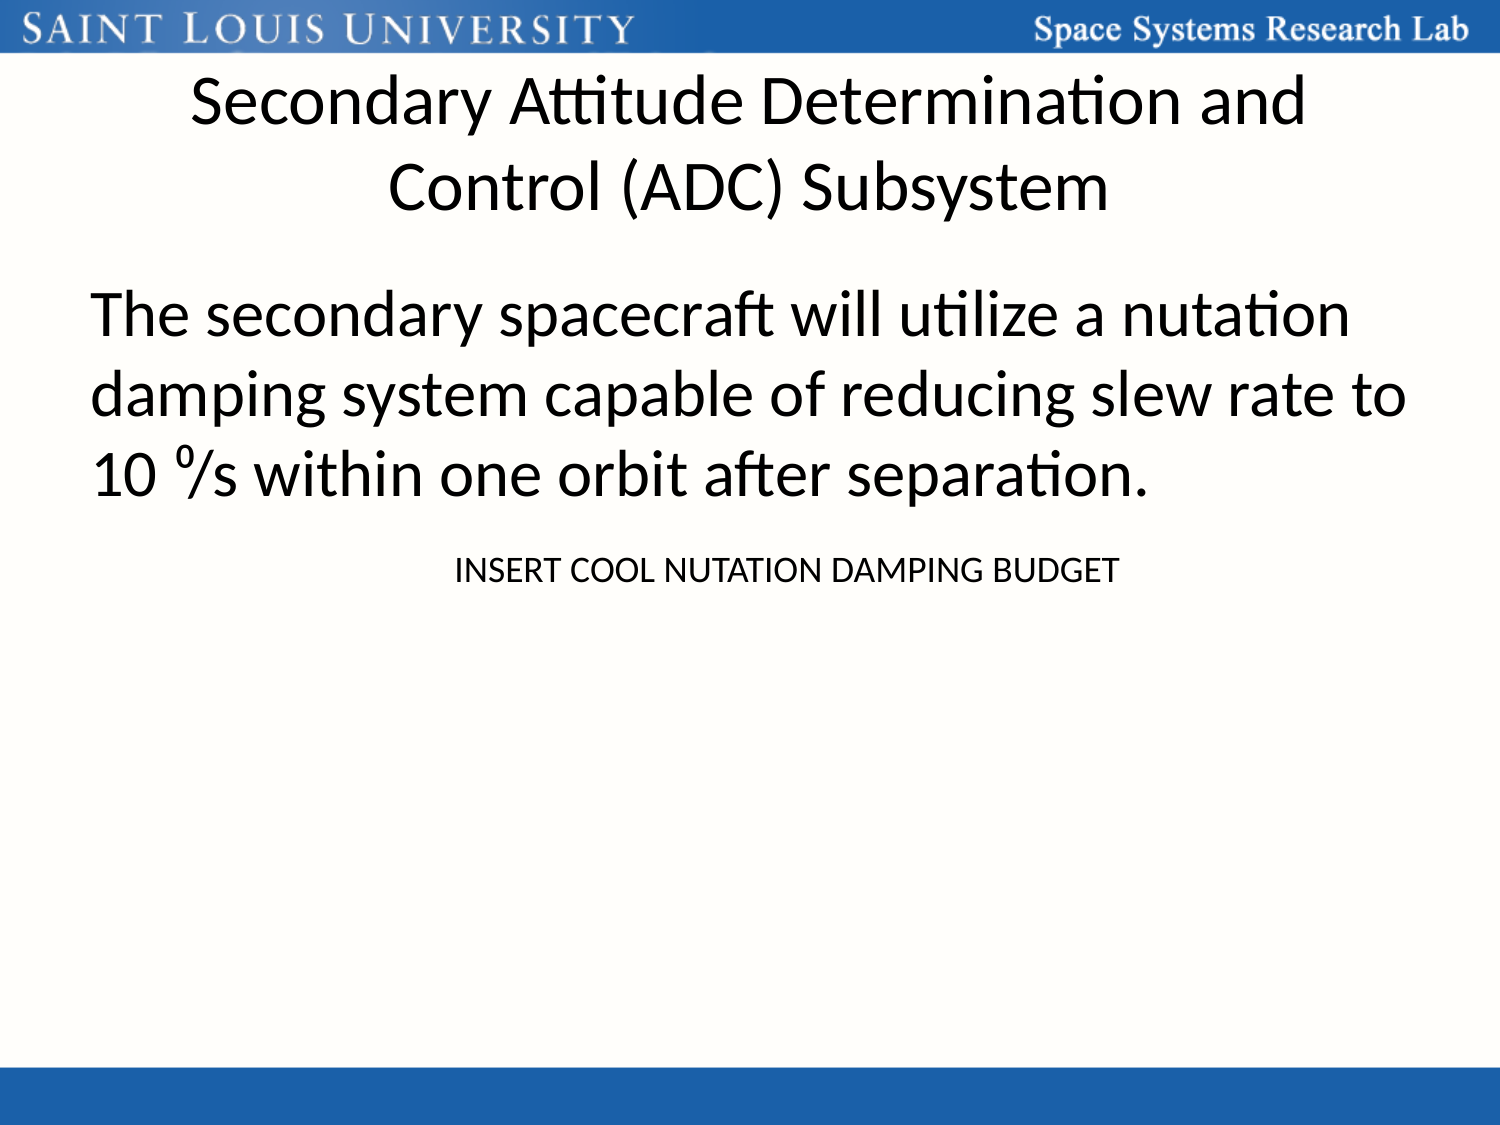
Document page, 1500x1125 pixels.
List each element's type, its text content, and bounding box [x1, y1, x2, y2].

text_box INSERT COOL NUTATION DAMPING BUDGET [224, 537, 1350, 598]
title Secondary Attitude Determination and Control (ADC) Subsystem [75, 45, 1425, 233]
picture [0, 0, 1500, 1125]
list The secondary spacecraft will utilize a nutation damping system capable of reducing slew rate to 10 ⁰/s within one orbit after separation. [75, 262, 1425, 1005]
